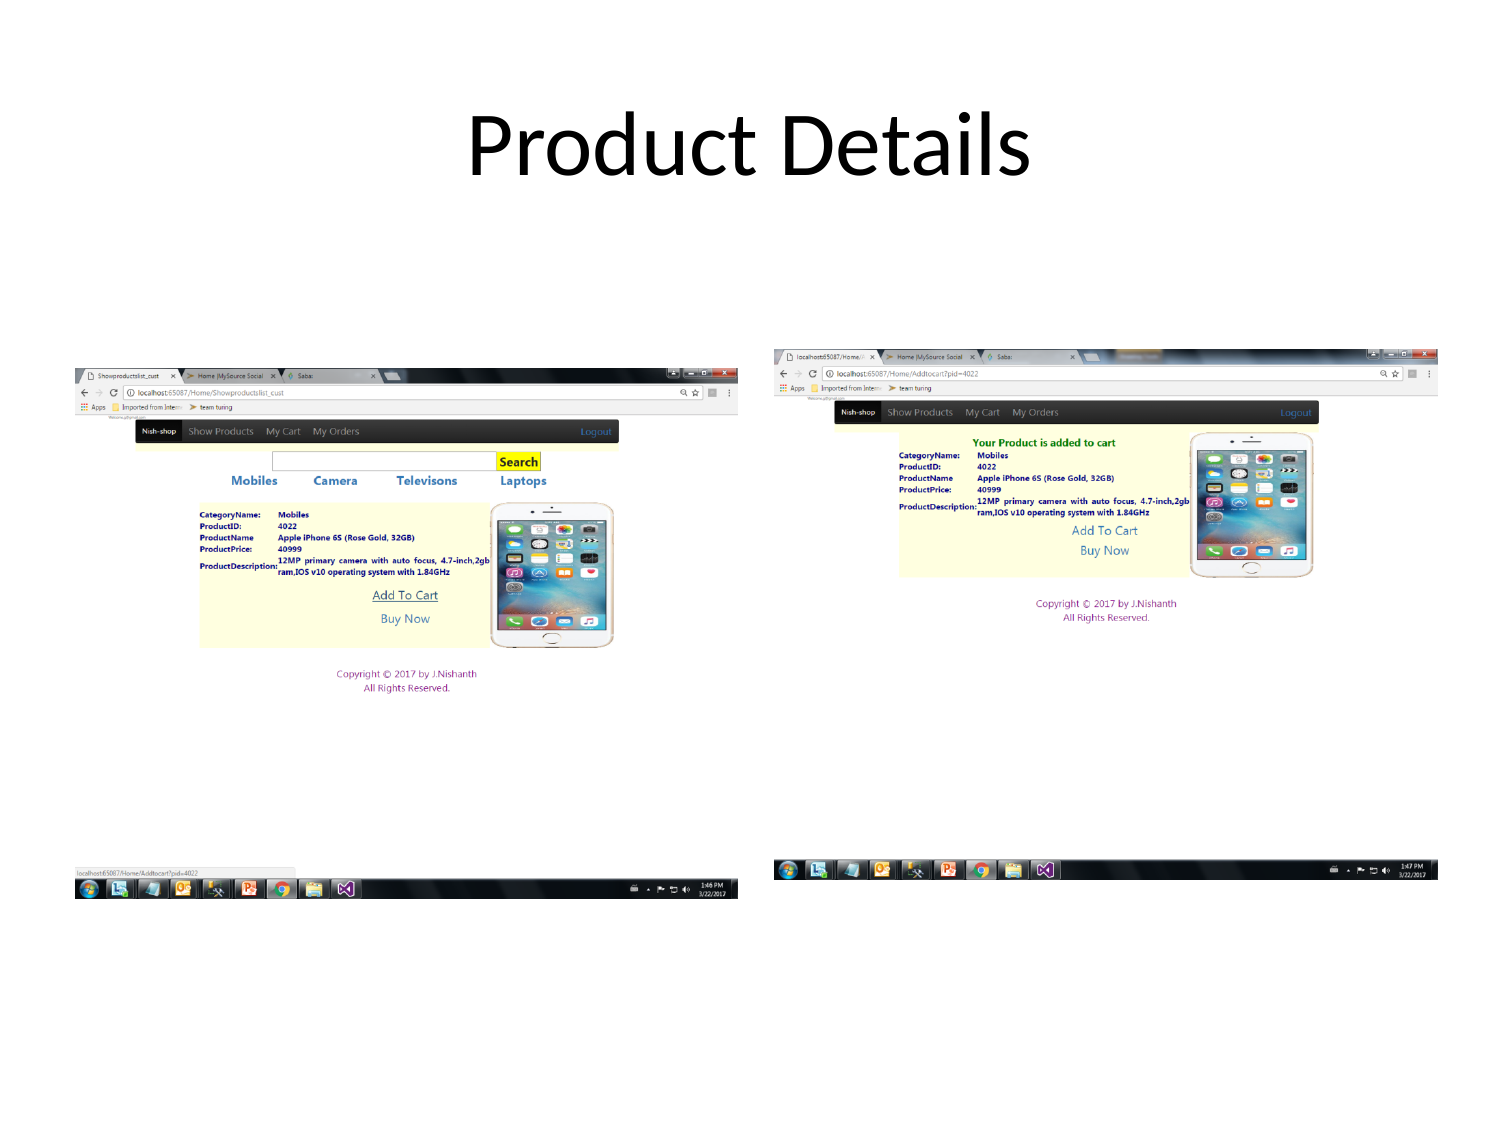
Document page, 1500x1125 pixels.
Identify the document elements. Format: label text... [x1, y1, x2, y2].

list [774, 349, 1438, 881]
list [74, 368, 738, 899]
title Product Details [75, 45, 1425, 233]
